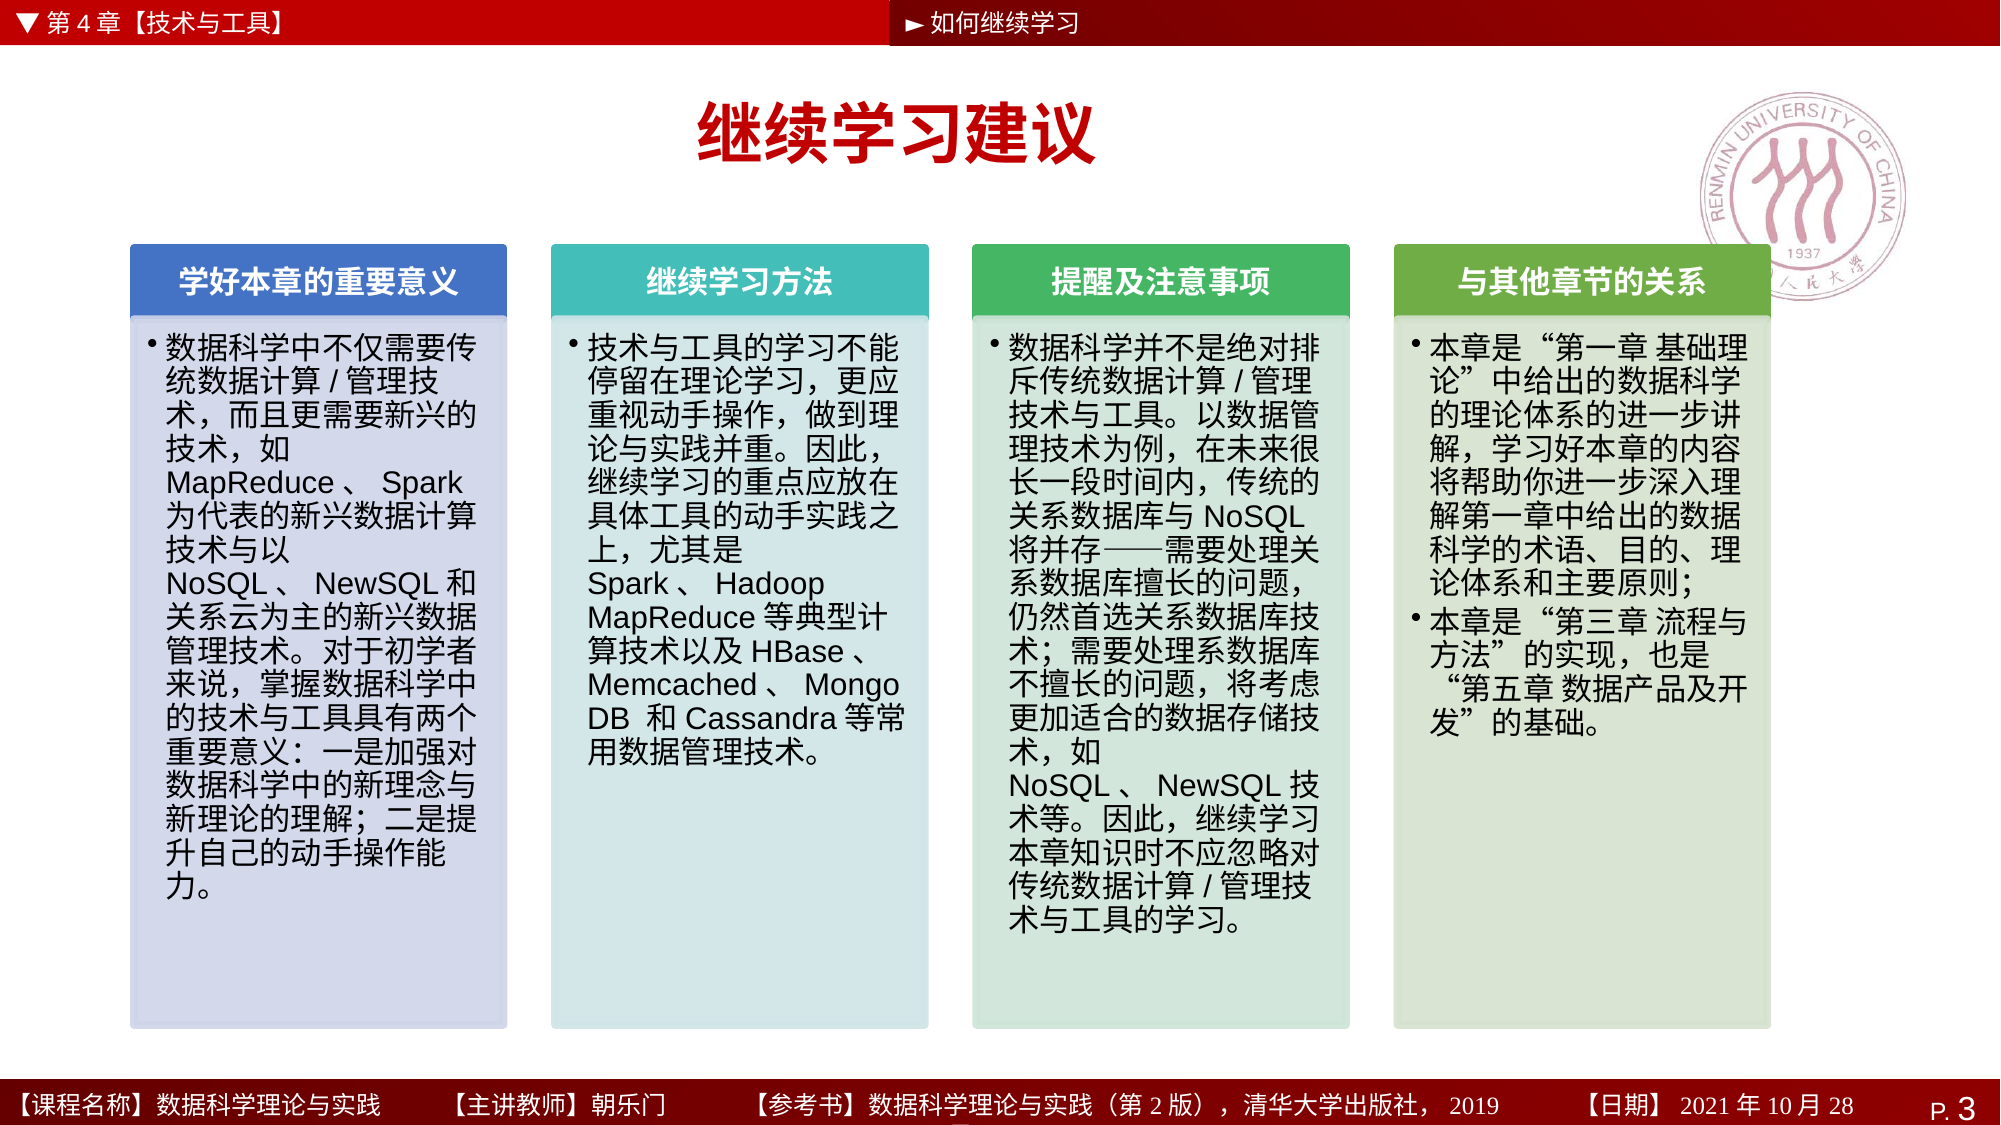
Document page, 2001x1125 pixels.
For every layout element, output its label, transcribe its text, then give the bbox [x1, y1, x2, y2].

title 继续学习建议 [64, 64, 1745, 200]
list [133, 245, 1768, 1028]
list ▼第4章【技术与工具】 [0, 0, 725, 43]
picture [1696, 89, 1910, 304]
list ►如何继续学习 [890, 0, 1249, 43]
